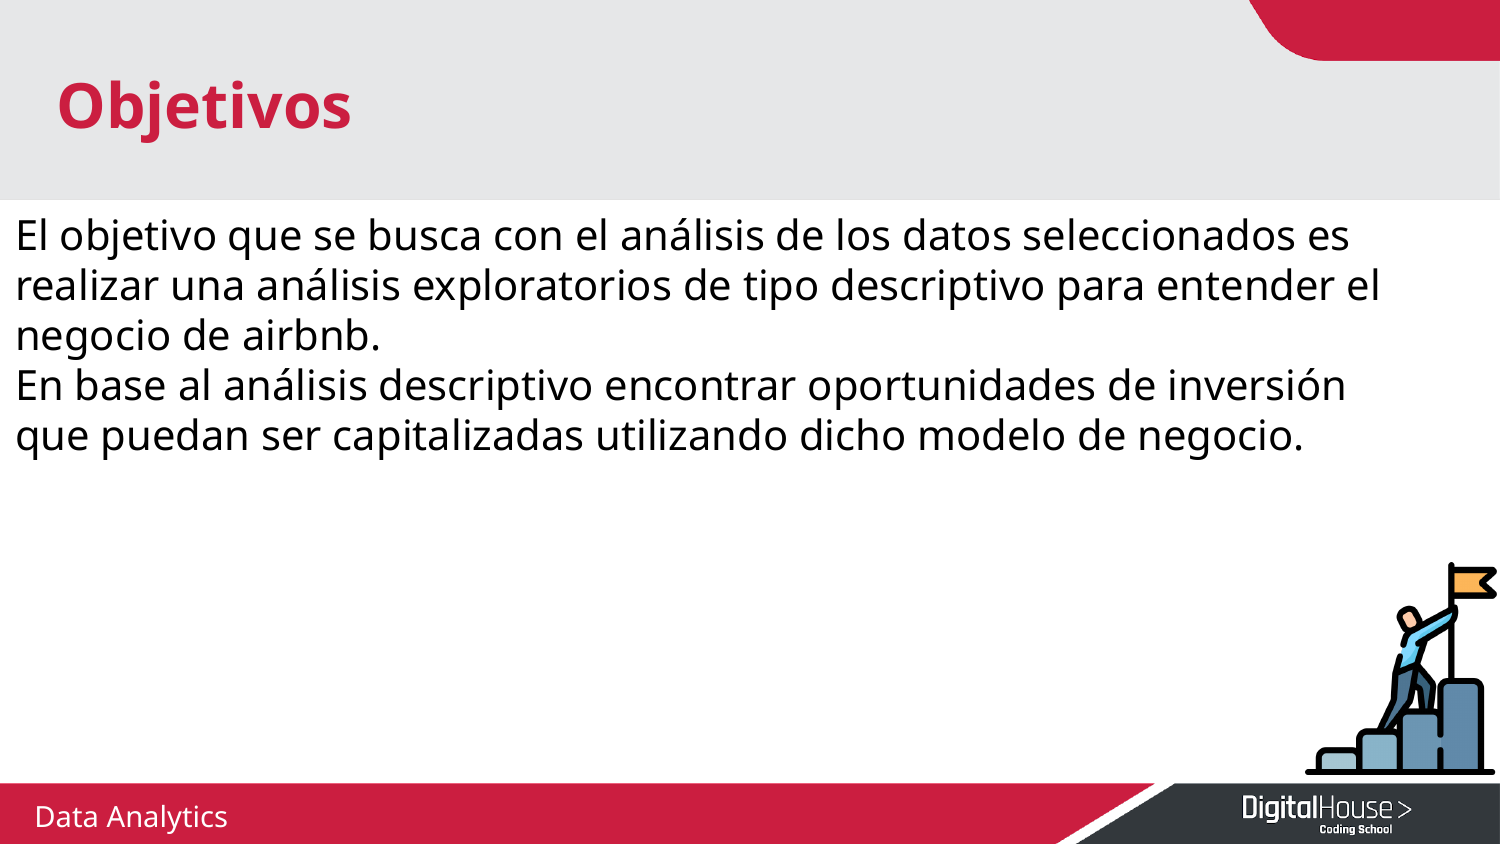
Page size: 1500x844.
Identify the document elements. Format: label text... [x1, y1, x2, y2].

title Objetivos [42, 23, 1265, 184]
picture [0, 0, 1500, 844]
text_box El objetivo que se busca con el análisis de los datos seleccionados es realizar una análisis exploratorios de tipo descriptivo para entender el negocio de airbnb. En base al análisis descriptivo encontrar oportunidades de inversión que puedan ser capitalizadas utilizando dicho modelo de negocio. [0, 201, 1447, 623]
